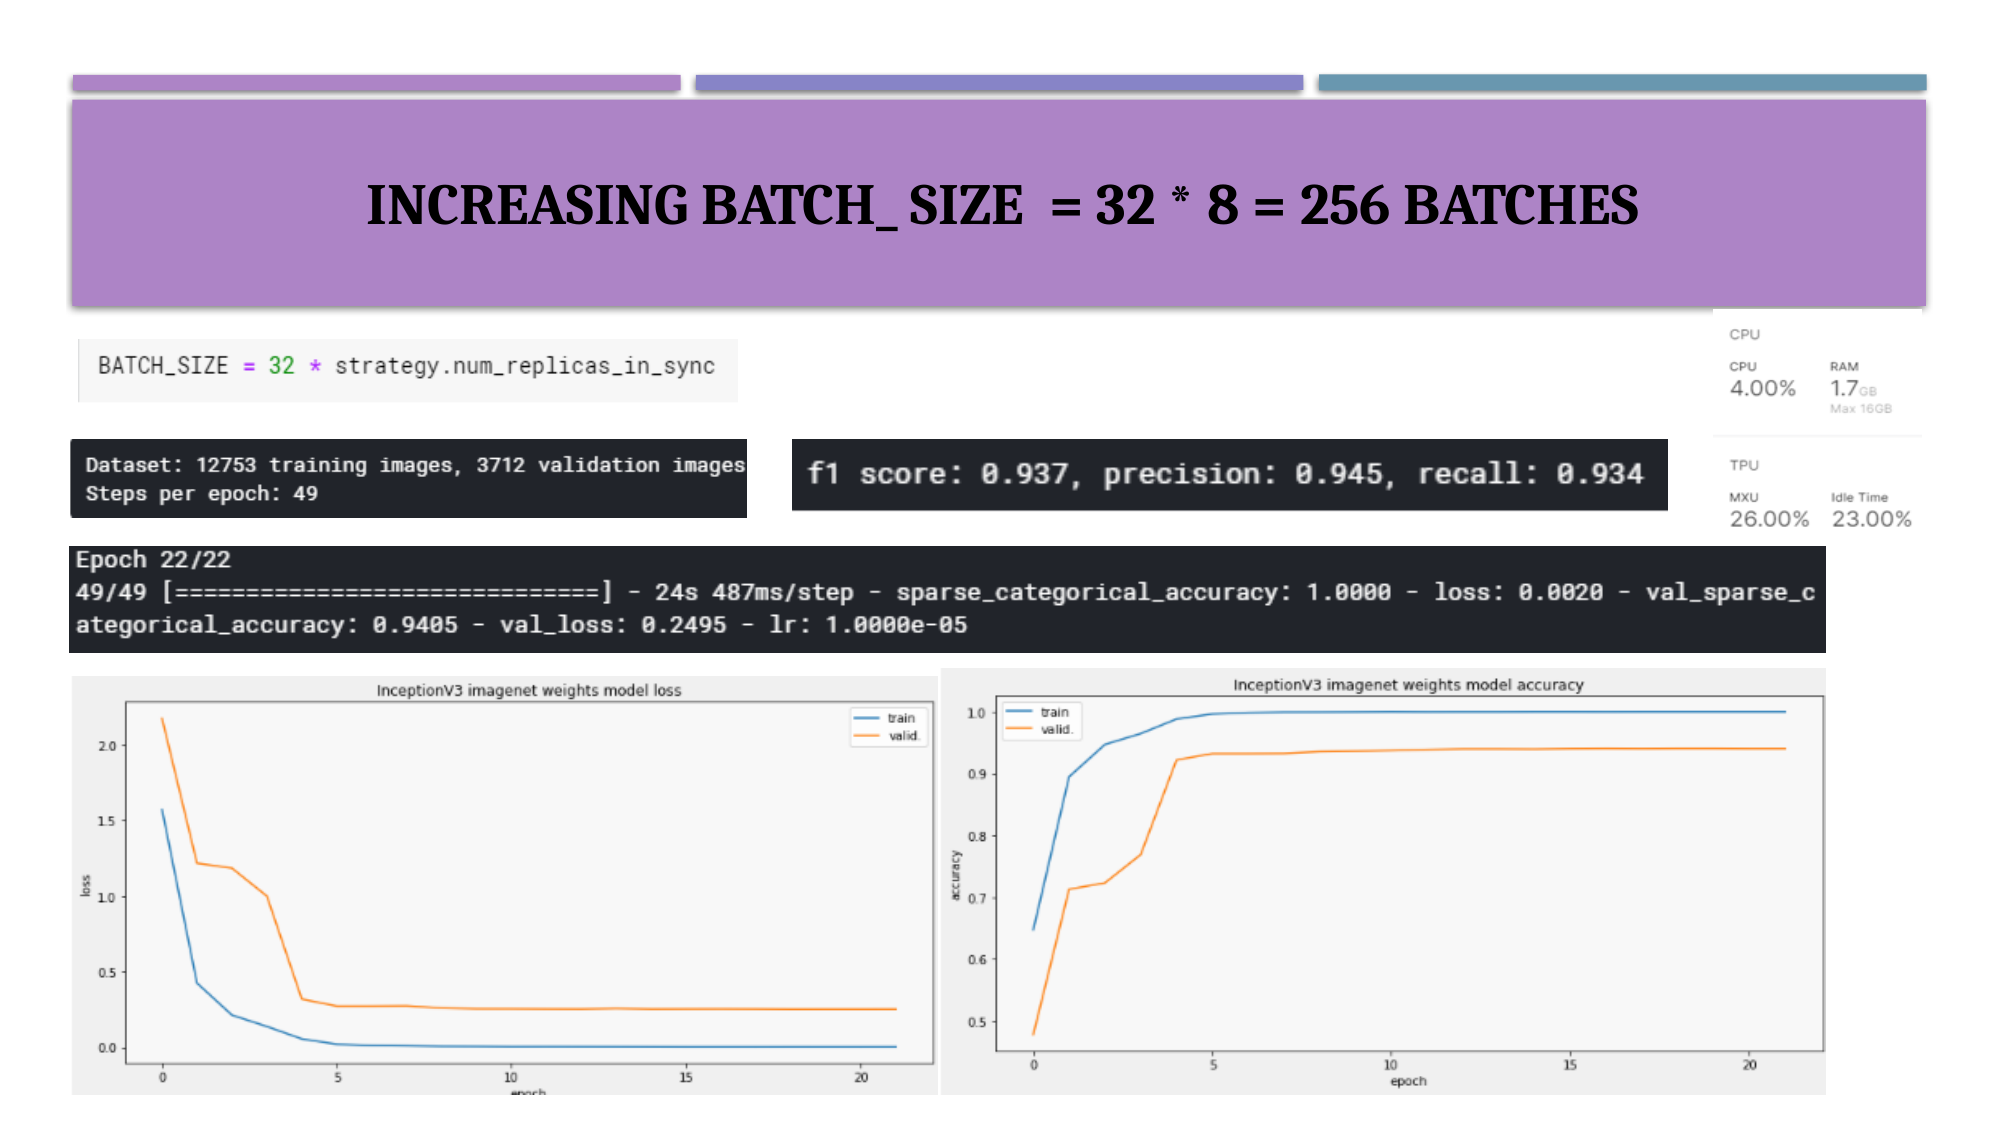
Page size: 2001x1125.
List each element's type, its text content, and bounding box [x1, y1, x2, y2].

picture [77, 339, 739, 405]
picture [69, 667, 1827, 1096]
picture [69, 309, 1923, 654]
picture [69, 439, 747, 519]
title Increasing batch_ size = 32 * 8 = 256 batches [78, 119, 1928, 282]
picture [792, 439, 1669, 519]
